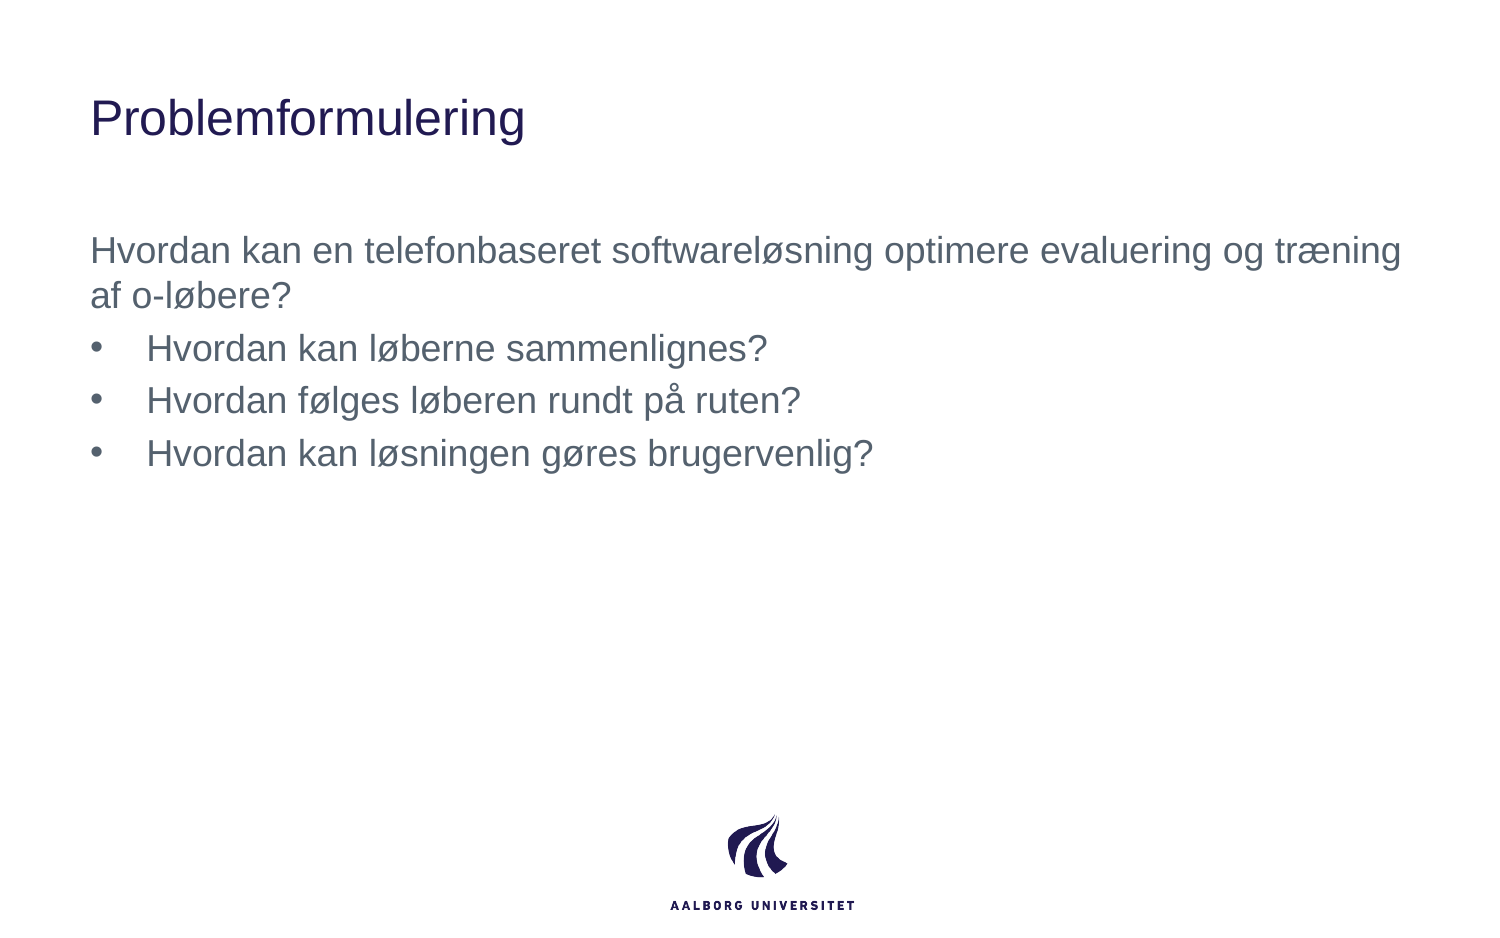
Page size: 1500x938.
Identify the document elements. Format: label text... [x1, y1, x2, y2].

picture [655, 799, 869, 925]
list Hvordan kan en telefonbaseret softwareløsning optimere evaluering og træning af o-løbere? Hvordan kan løberne sammenlignes? Hvordan følges løberen rundt på ruten? Hvordan kan løsningen gøres brugervenlig? [75, 218, 1425, 788]
title Problemformulering [75, 37, 1425, 194]
